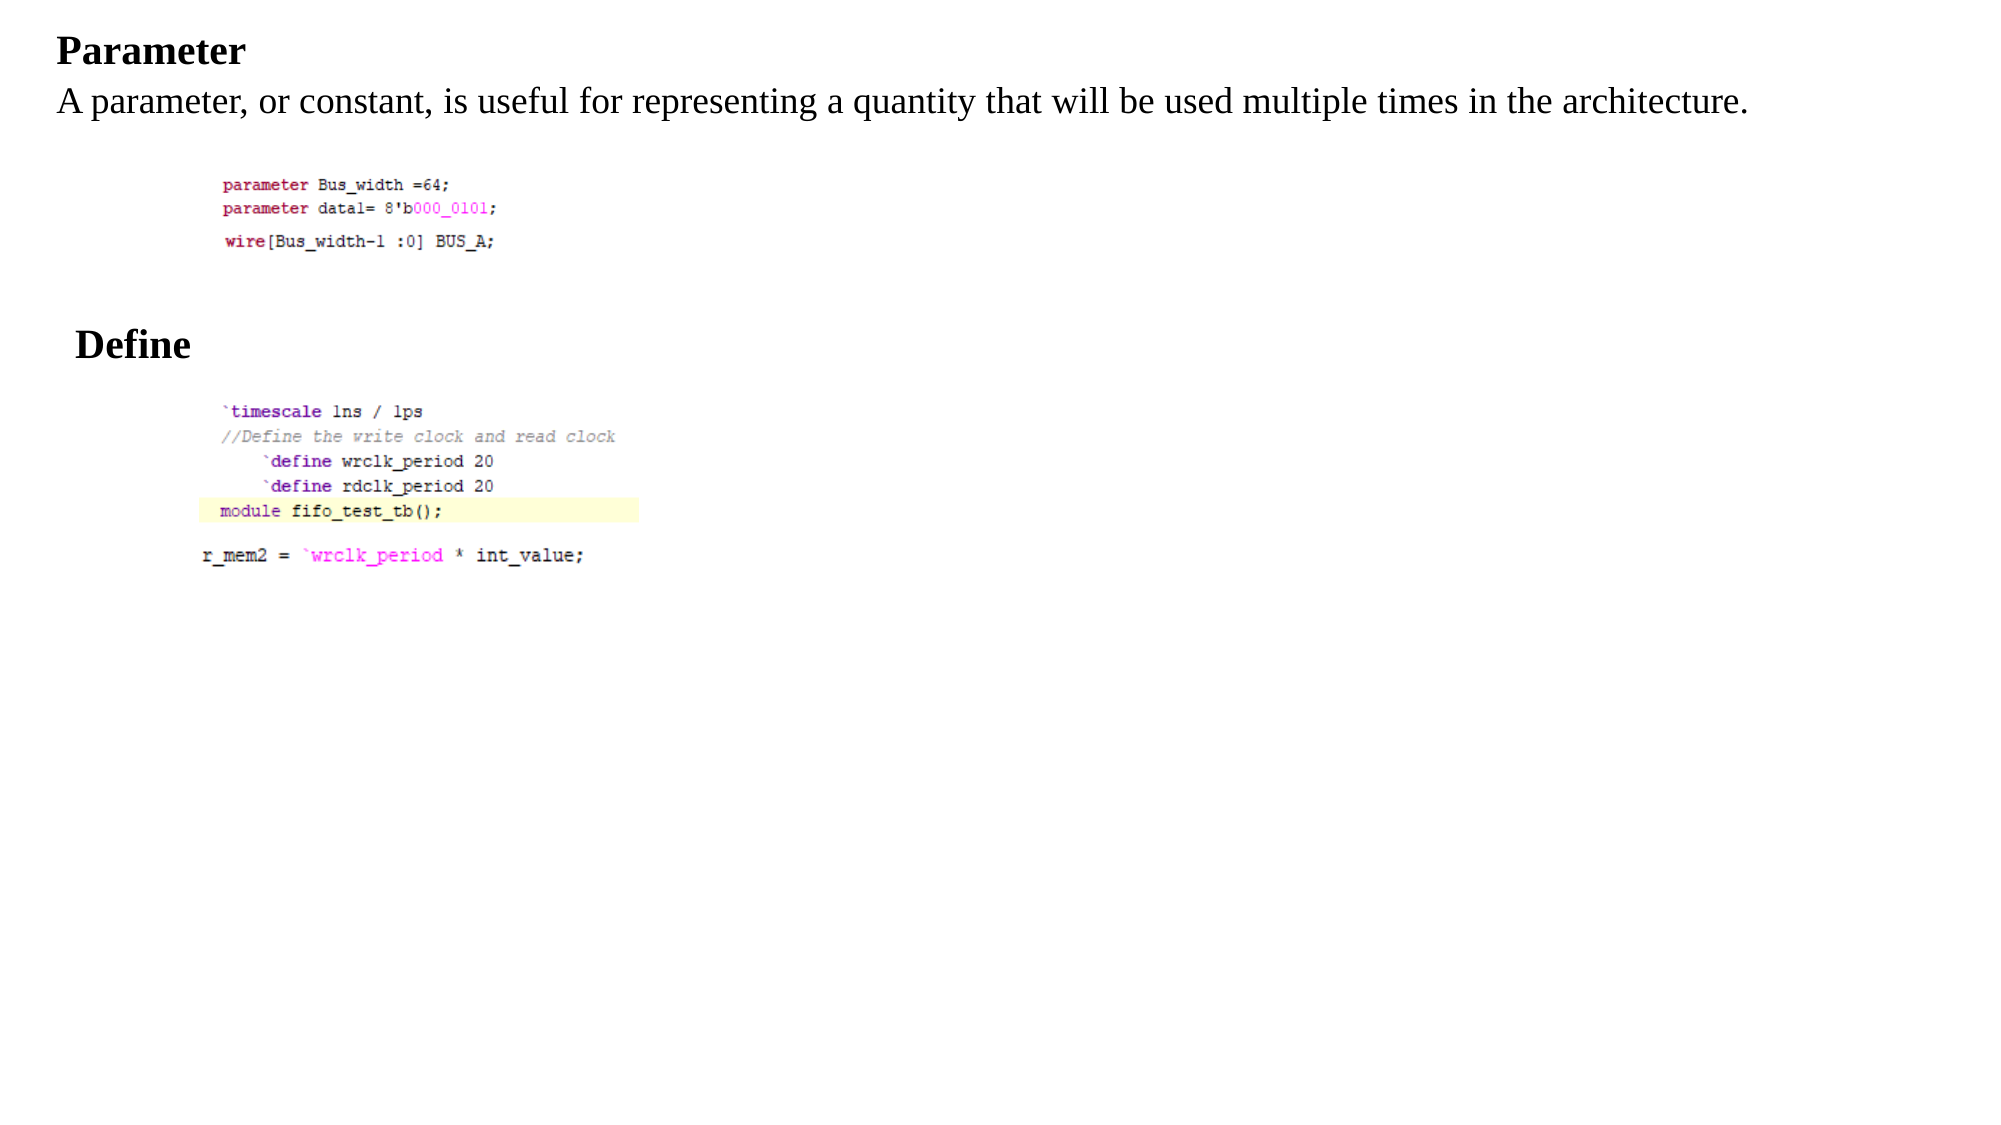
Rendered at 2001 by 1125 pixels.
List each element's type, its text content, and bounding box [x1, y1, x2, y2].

text_box Parameter A parameter, or constant, is useful for representing a quantity that will be used multiple times in the architecture. [41, 11, 1905, 128]
text_box Define [60, 309, 217, 375]
picture [199, 391, 640, 527]
picture [199, 542, 589, 570]
picture [217, 171, 509, 256]
